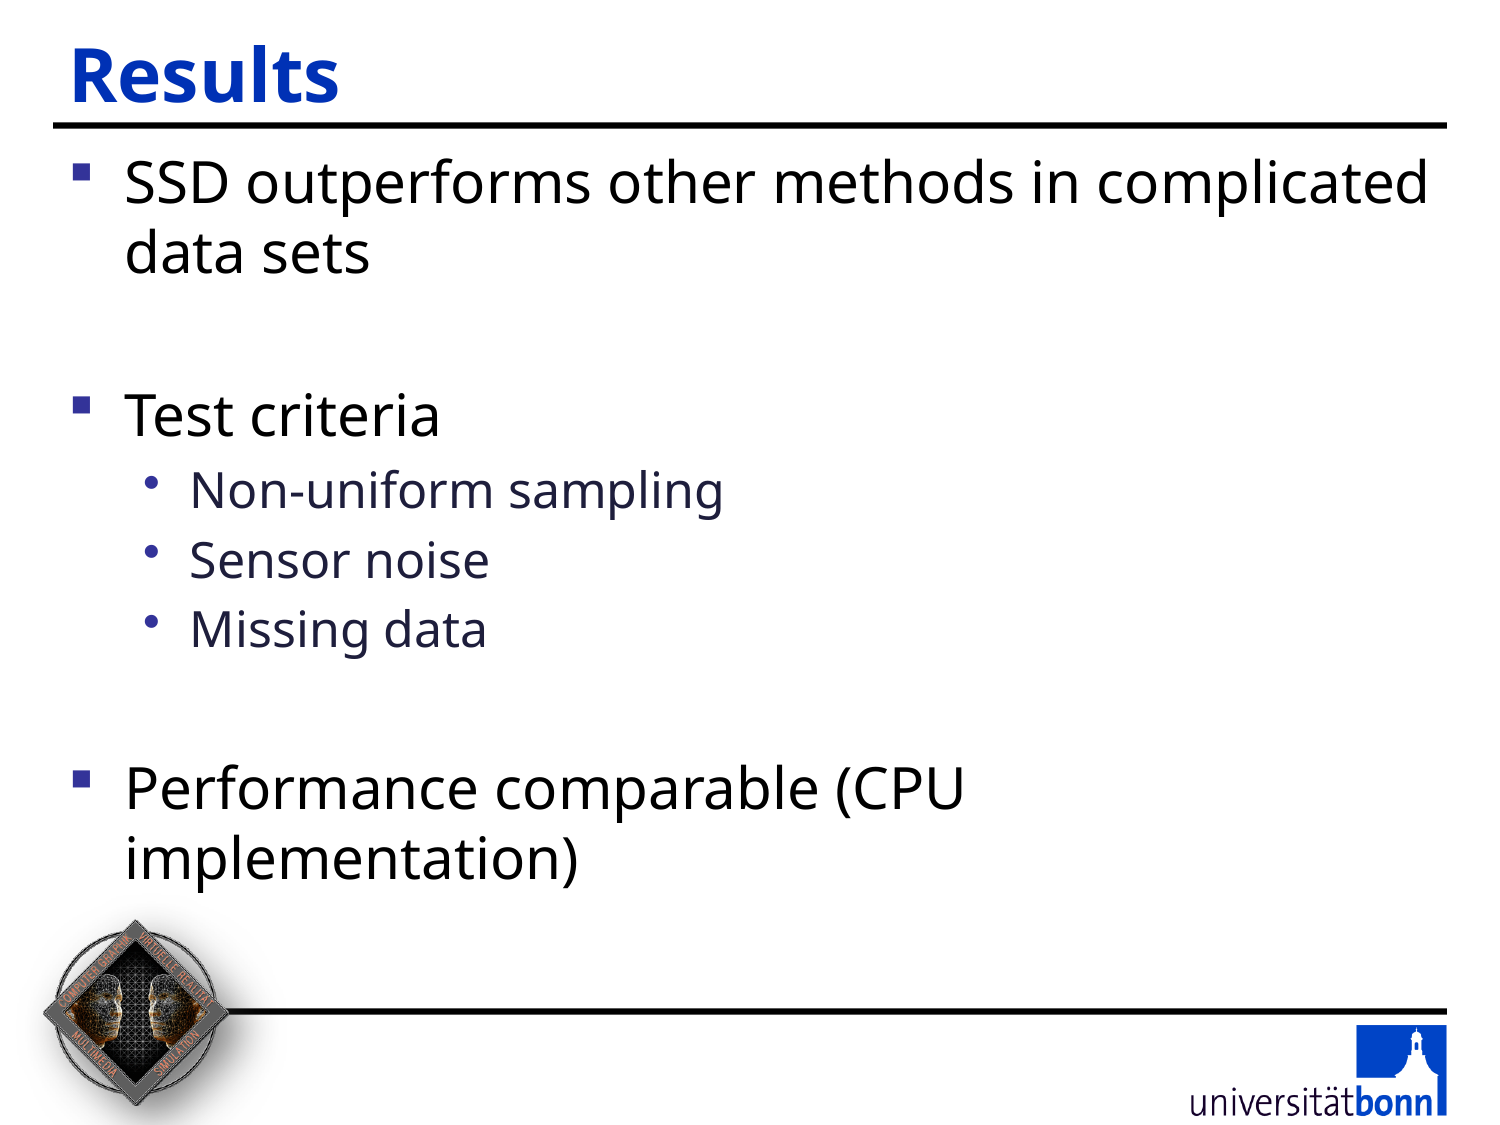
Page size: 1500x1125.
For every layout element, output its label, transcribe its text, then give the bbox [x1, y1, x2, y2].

list SSD outperforms other methods in complicated data sets Test criteria Non-uniform sampling Sensor noise Missing data Performance comparable (CPU implementation) [52, 136, 1448, 1012]
picture [1189, 1023, 1448, 1117]
title Results [52, 18, 1448, 126]
picture [41, 917, 229, 1106]
